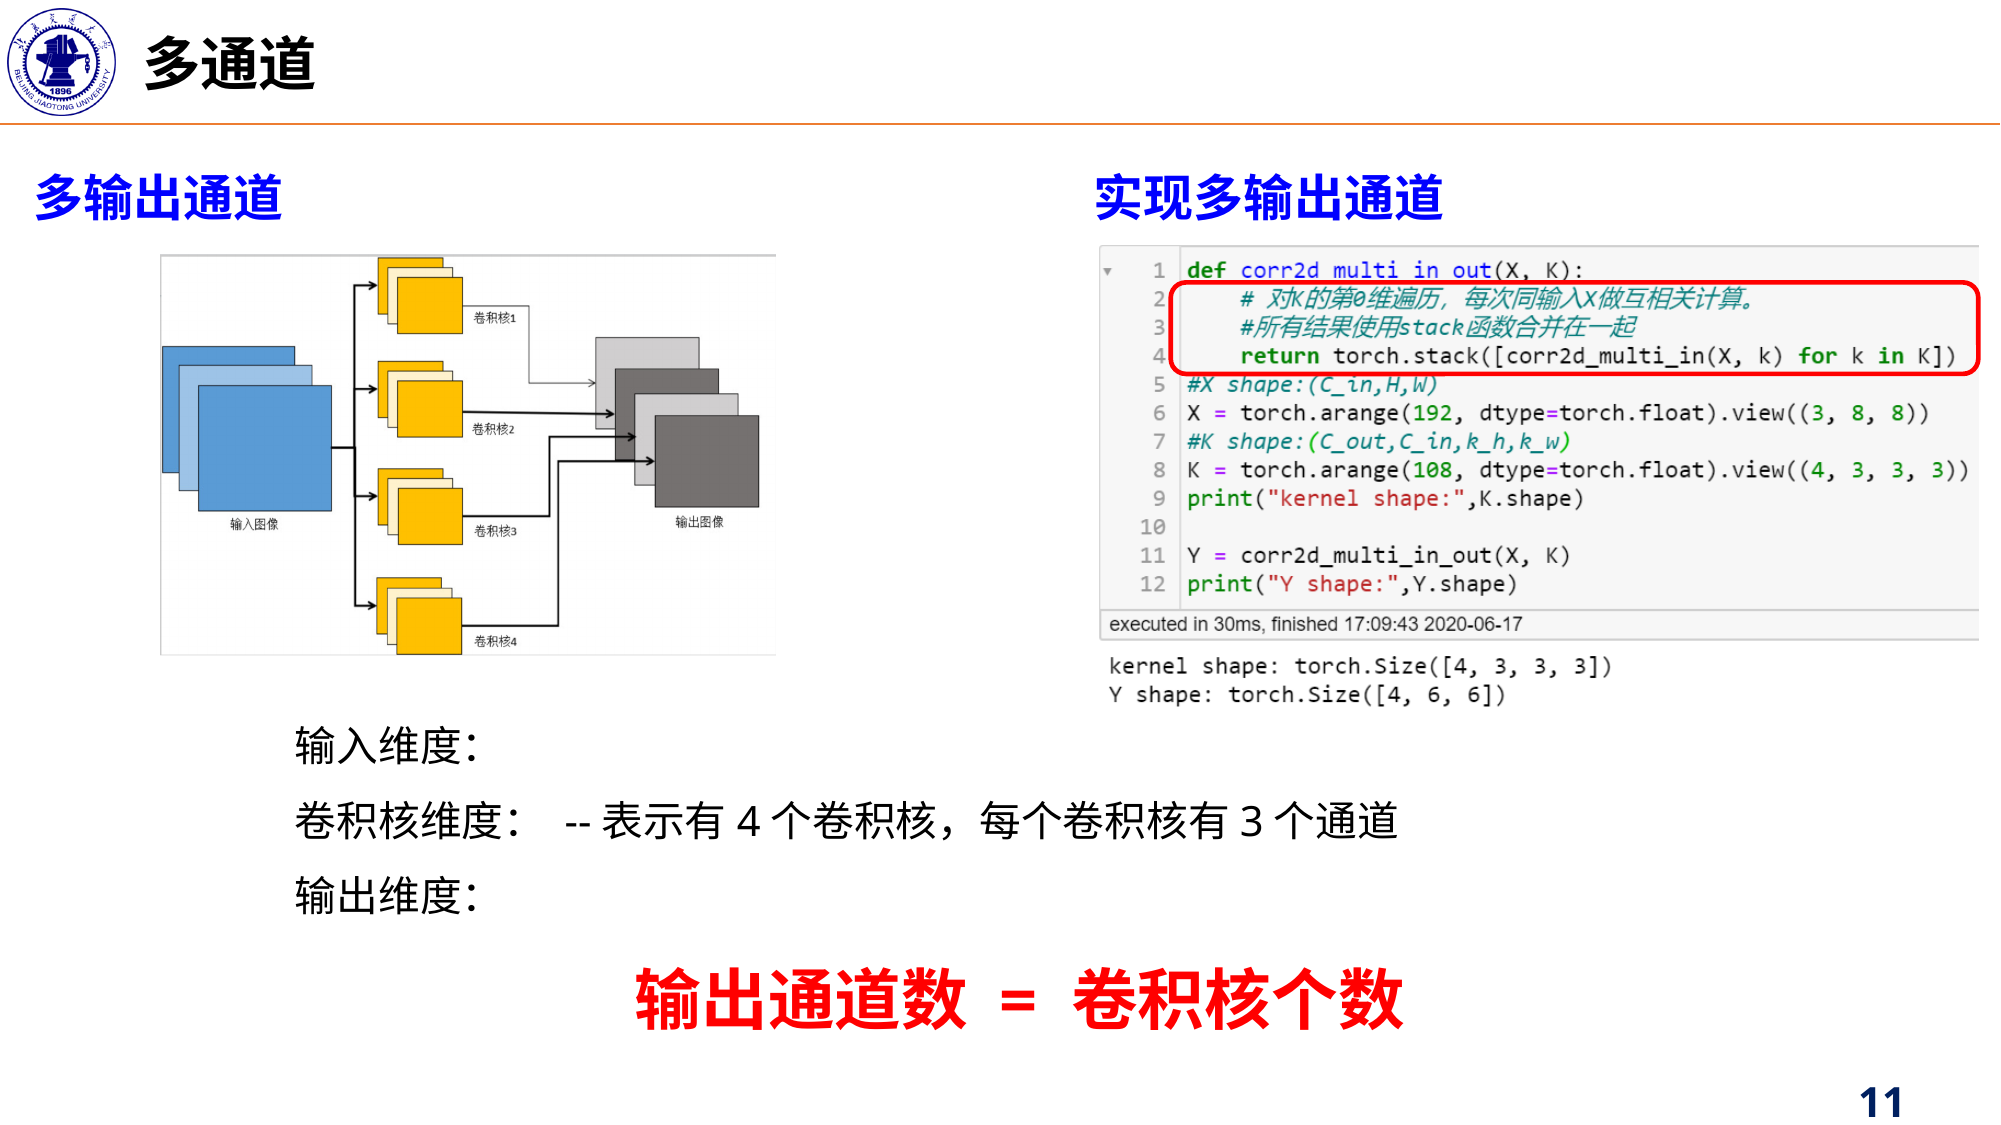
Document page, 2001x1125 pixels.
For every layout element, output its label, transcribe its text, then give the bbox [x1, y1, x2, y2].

picture [1097, 244, 1979, 713]
text_box 多通道 [127, 19, 1958, 105]
text_box 多输出通道 [18, 128, 299, 234]
picture [7, 8, 116, 116]
picture [160, 254, 776, 656]
text_box 实现多输出通道 [1079, 128, 1459, 234]
text_box 输出通道数 = 卷积核个数 [620, 910, 1420, 1046]
text_box [975, 537, 1409, 910]
